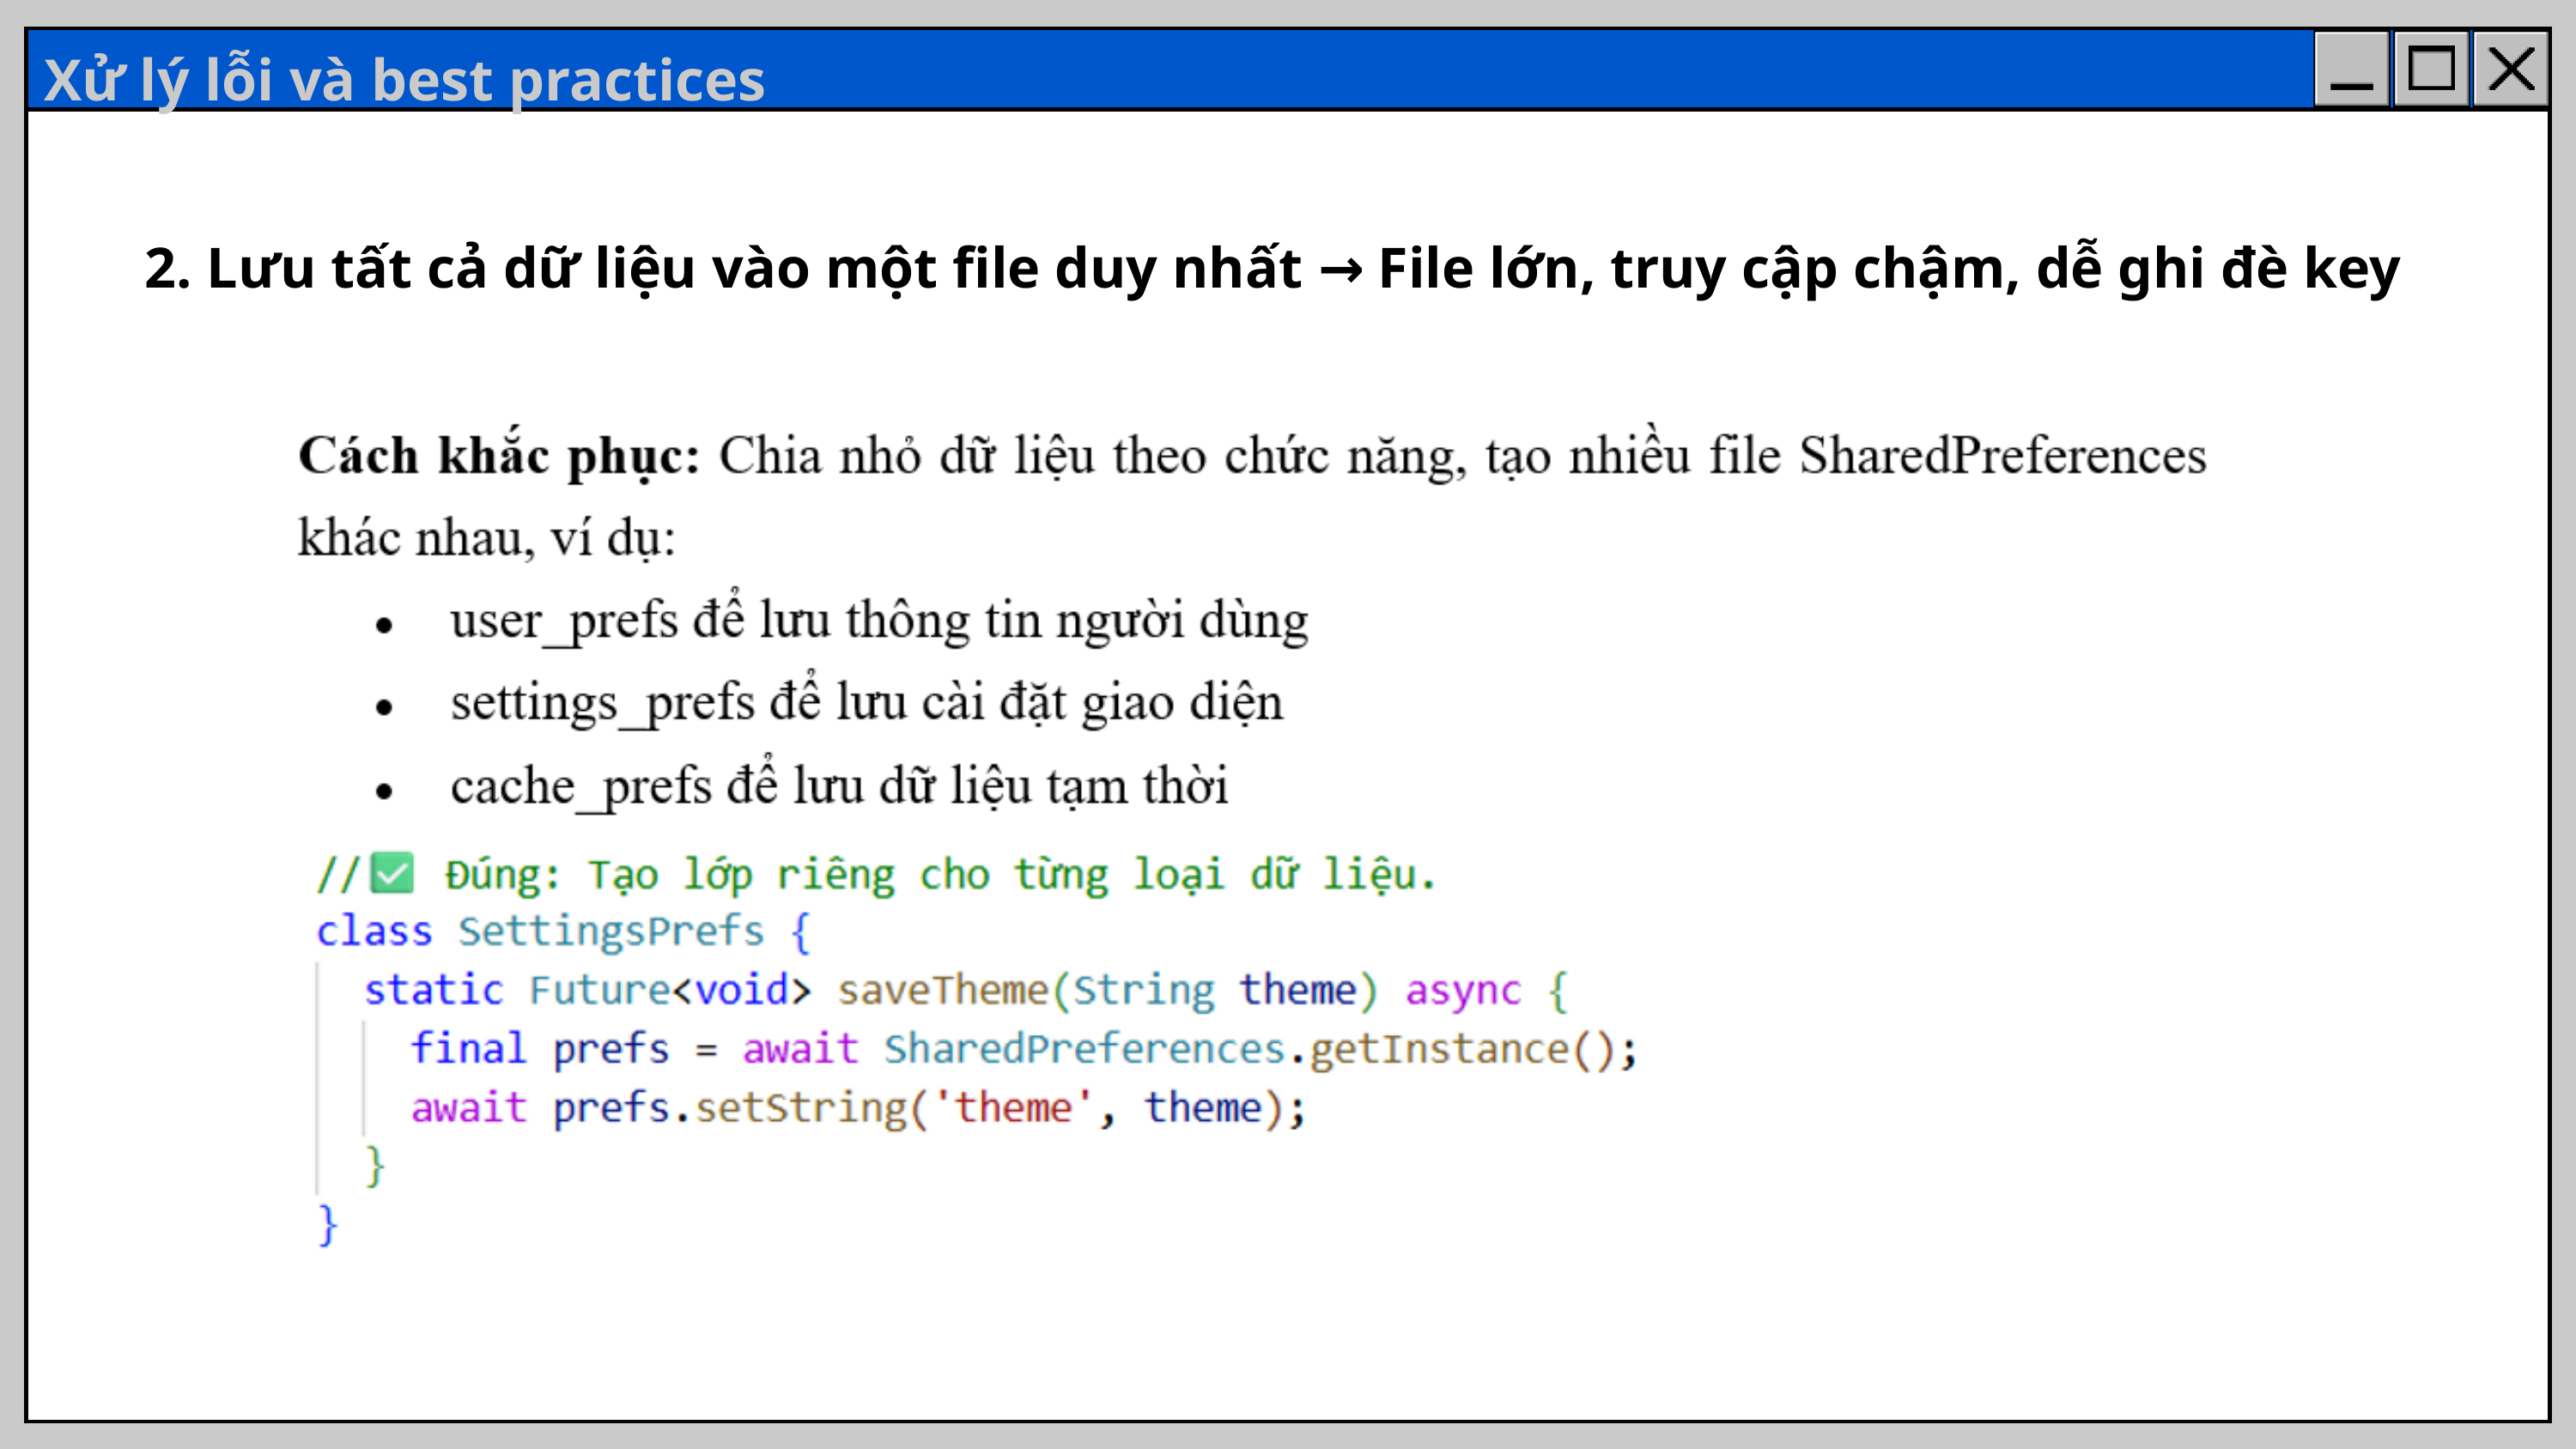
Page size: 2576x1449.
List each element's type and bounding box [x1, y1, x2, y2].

text_box [26, 108, 2550, 1422]
text_box [26, 27, 2550, 108]
